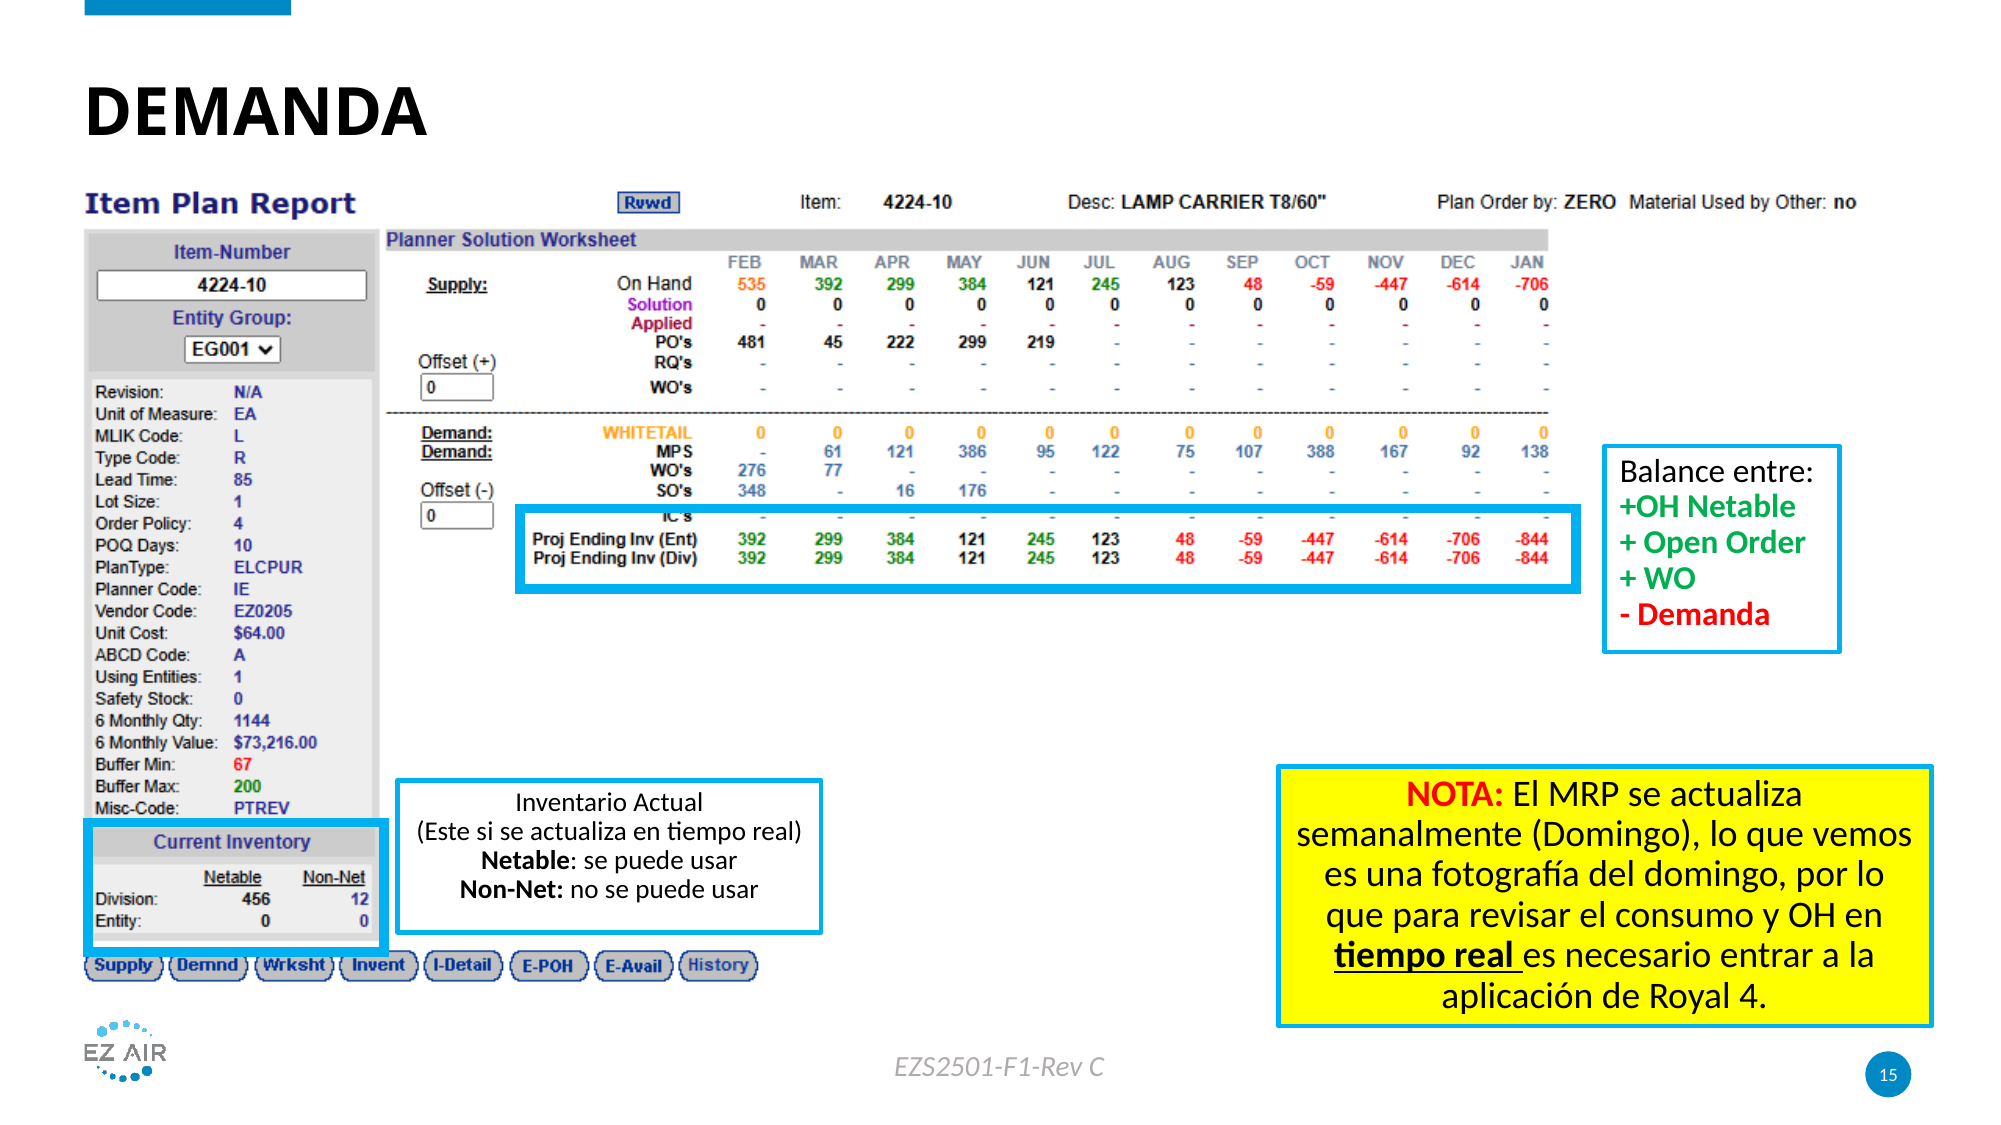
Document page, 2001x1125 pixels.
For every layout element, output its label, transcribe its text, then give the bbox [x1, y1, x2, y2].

slide_number 15 [1864, 1058, 1913, 1090]
picture [75, 184, 1869, 985]
picture [1282, 770, 1869, 985]
title DEMANDA [83, 0, 1913, 150]
text_box NOTA: El MRP se actualiza semanalmente (Domingo), lo que vemos es una fotografía del domingo, por lo que para revisar el consumo y OH en tiempo real es necesario entrar a la aplicación de Royal 4. [1278, 766, 1932, 1026]
picture [84, 1020, 166, 1082]
